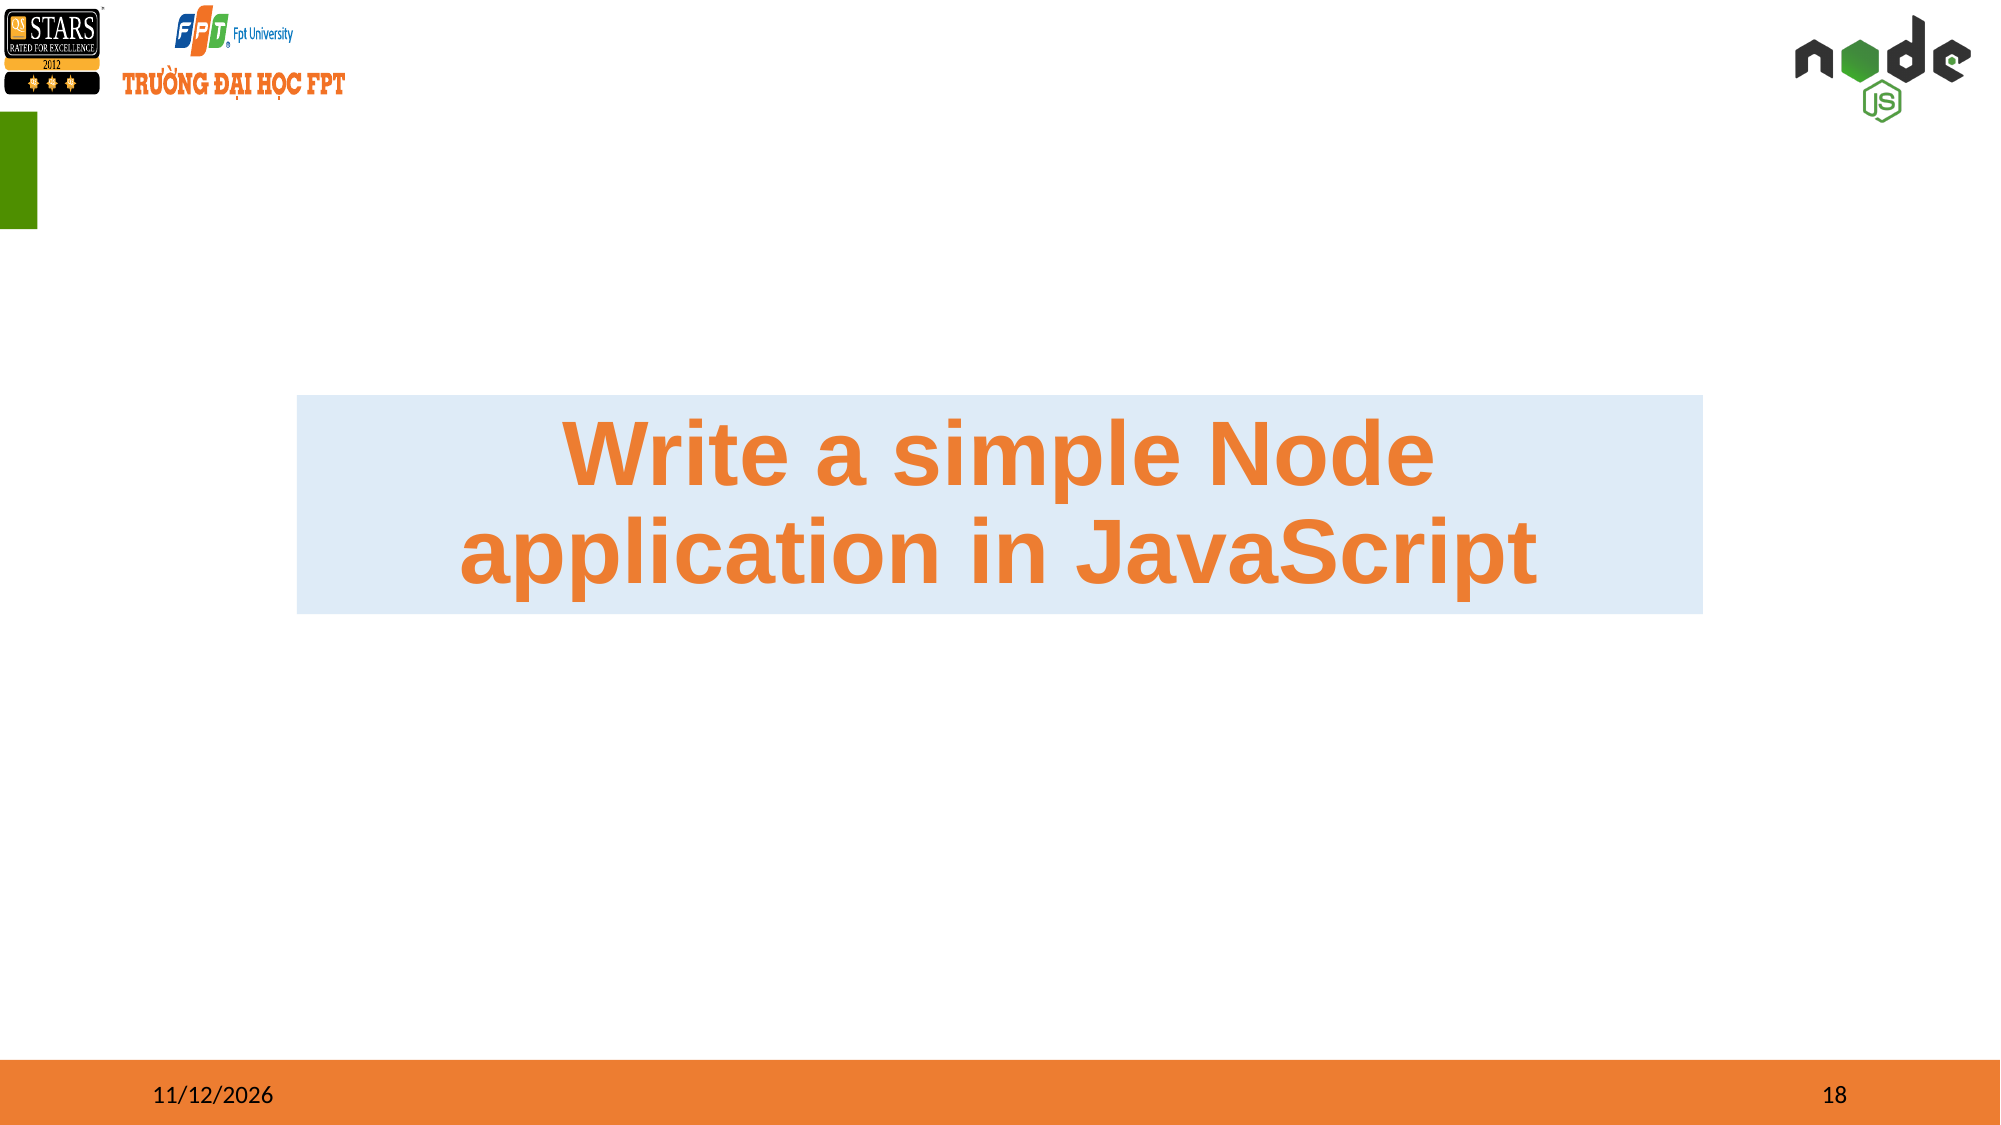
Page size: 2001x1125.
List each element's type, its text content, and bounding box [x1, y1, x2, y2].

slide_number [137, 1063, 588, 1124]
picture [1766, 0, 2000, 157]
slide_number 18 [1412, 1063, 1863, 1124]
text_box Write a simple Node application in JavaScript [296, 395, 1703, 615]
